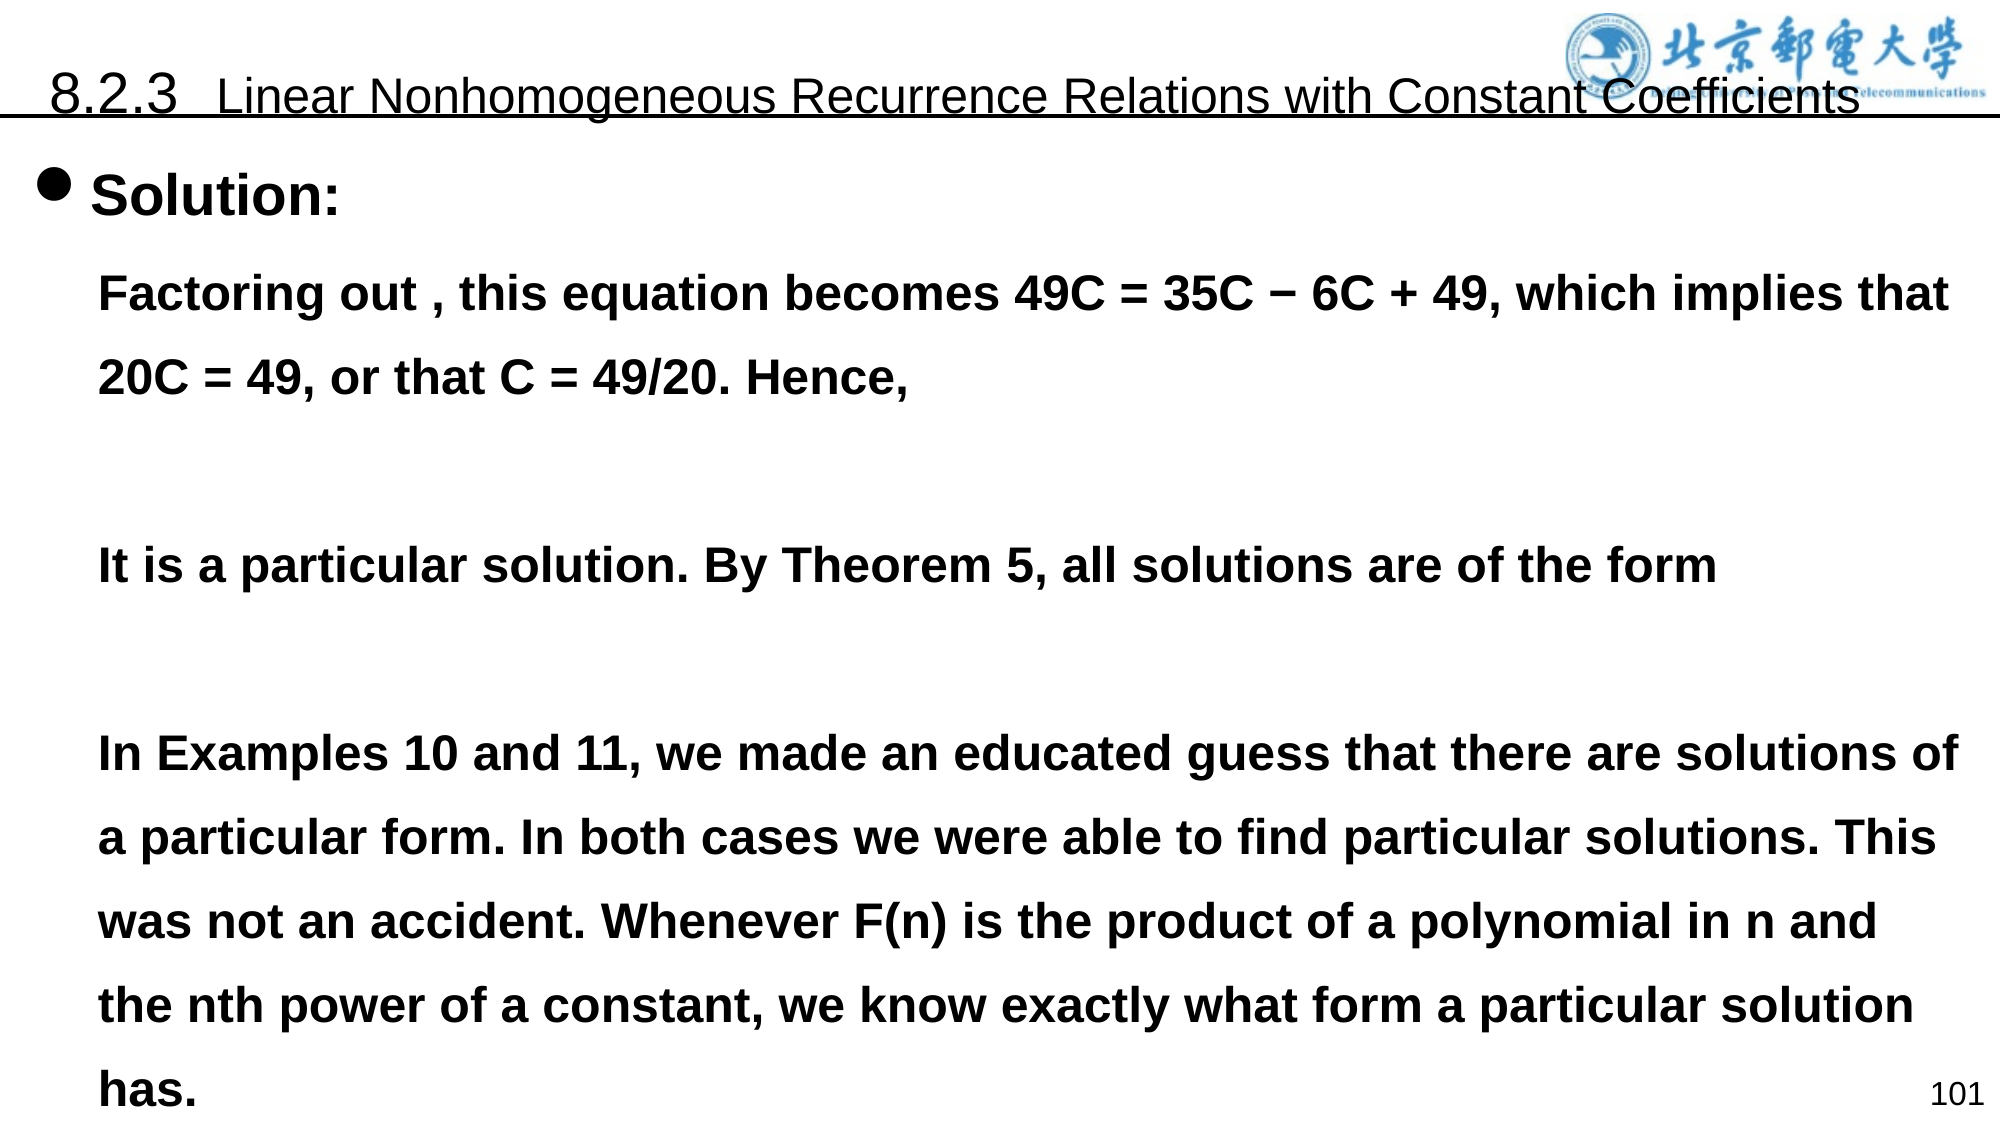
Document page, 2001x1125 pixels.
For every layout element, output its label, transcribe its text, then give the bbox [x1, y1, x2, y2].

text_box 8.2.3 Linear Nonhomogeneous Recurrence Relations with Constant Coefficients [34, 0, 2000, 135]
